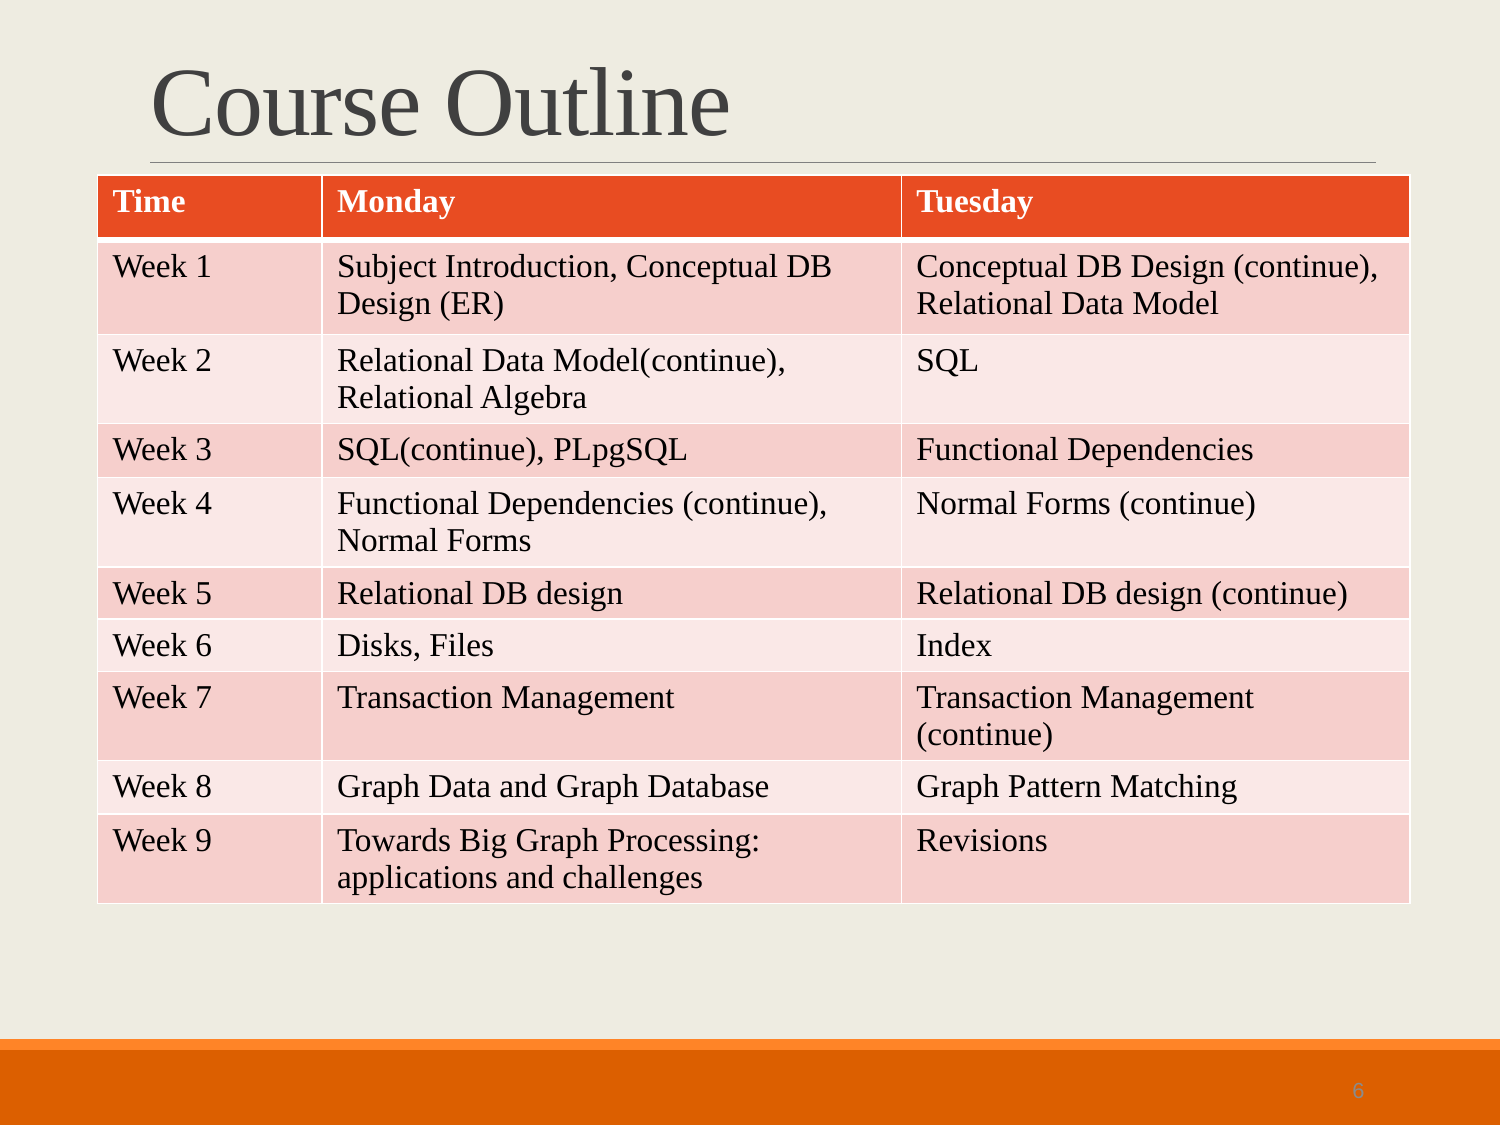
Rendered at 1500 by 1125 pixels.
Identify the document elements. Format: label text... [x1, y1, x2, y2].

table_cell Week 7 [98, 672, 321, 760]
table_cell Revisions [902, 815, 1409, 903]
title Course Outline [135, 47, 1373, 163]
table_cell Transaction Management (continue) [902, 672, 1409, 760]
table_cell SQL(continue), PLpgSQL [323, 424, 901, 477]
table_cell Week 9 [98, 815, 321, 903]
table_cell SQL [902, 335, 1409, 423]
table_cell Week 1 [98, 243, 321, 334]
table_header Time [98, 176, 321, 237]
table_cell Week 2 [98, 335, 321, 423]
table_cell Graph Data and Graph Database [323, 761, 901, 813]
table_cell Relational DB design [323, 568, 901, 618]
table_cell Normal Forms (continue) [902, 478, 1409, 566]
table_cell Week 4 [98, 478, 321, 566]
table_cell Week 8 [98, 761, 321, 813]
table_cell Week 5 [98, 568, 321, 618]
slide_number 6 [1218, 1059, 1380, 1120]
table_cell Relational DB design (continue) [902, 568, 1409, 618]
table_cell Disks, Files [323, 620, 901, 671]
table_cell Week 3 [98, 424, 321, 477]
table_cell Graph Pattern Matching [902, 761, 1409, 813]
table_cell Subject Introduction, Conceptual DB Design (ER) [323, 243, 901, 334]
table_cell Functional Dependencies (continue), Normal Forms [323, 478, 901, 566]
table_cell Conceptual DB Design (continue), Relational Data Model [902, 243, 1409, 334]
table_header Monday [323, 176, 901, 237]
table_cell Transaction Management [323, 672, 901, 760]
table_cell Relational Data Model(continue), Relational Algebra [323, 335, 901, 423]
table_cell Week 6 [98, 620, 321, 671]
table_cell Towards Big Graph Processing: applications and challenges [323, 815, 901, 903]
table_cell Index [902, 620, 1409, 671]
table_header Tuesday [902, 176, 1409, 237]
table_cell Functional Dependencies [902, 424, 1409, 477]
